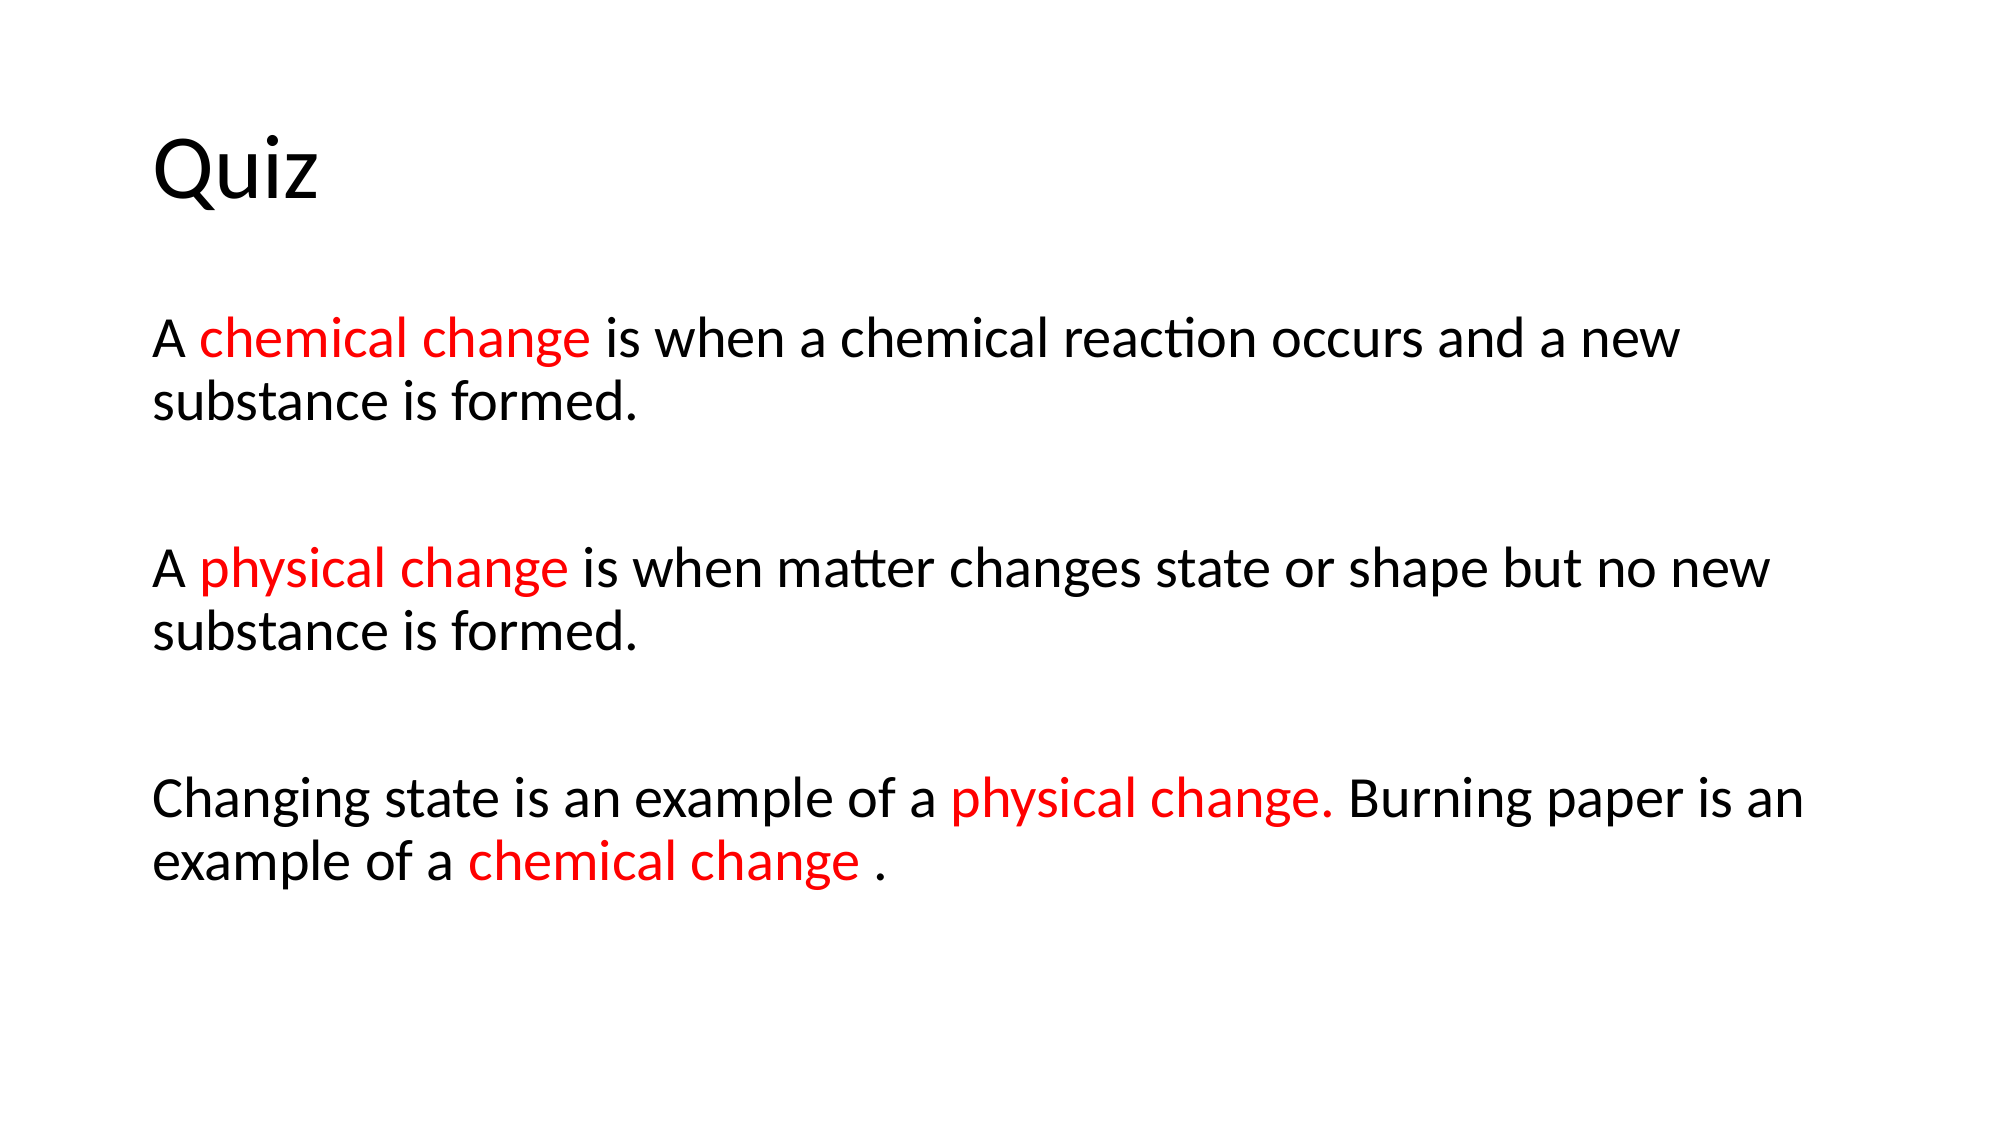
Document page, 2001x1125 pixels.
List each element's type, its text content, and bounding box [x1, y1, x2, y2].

title Quiz [137, 59, 1863, 278]
list A chemical change is when a chemical reaction occurs and a new substance is formed. A physical change is when matter changes state or shape but no new substance is formed. Changing state is an example of a physical change. Burning paper is an example of a chemical change . [137, 299, 1863, 1014]
